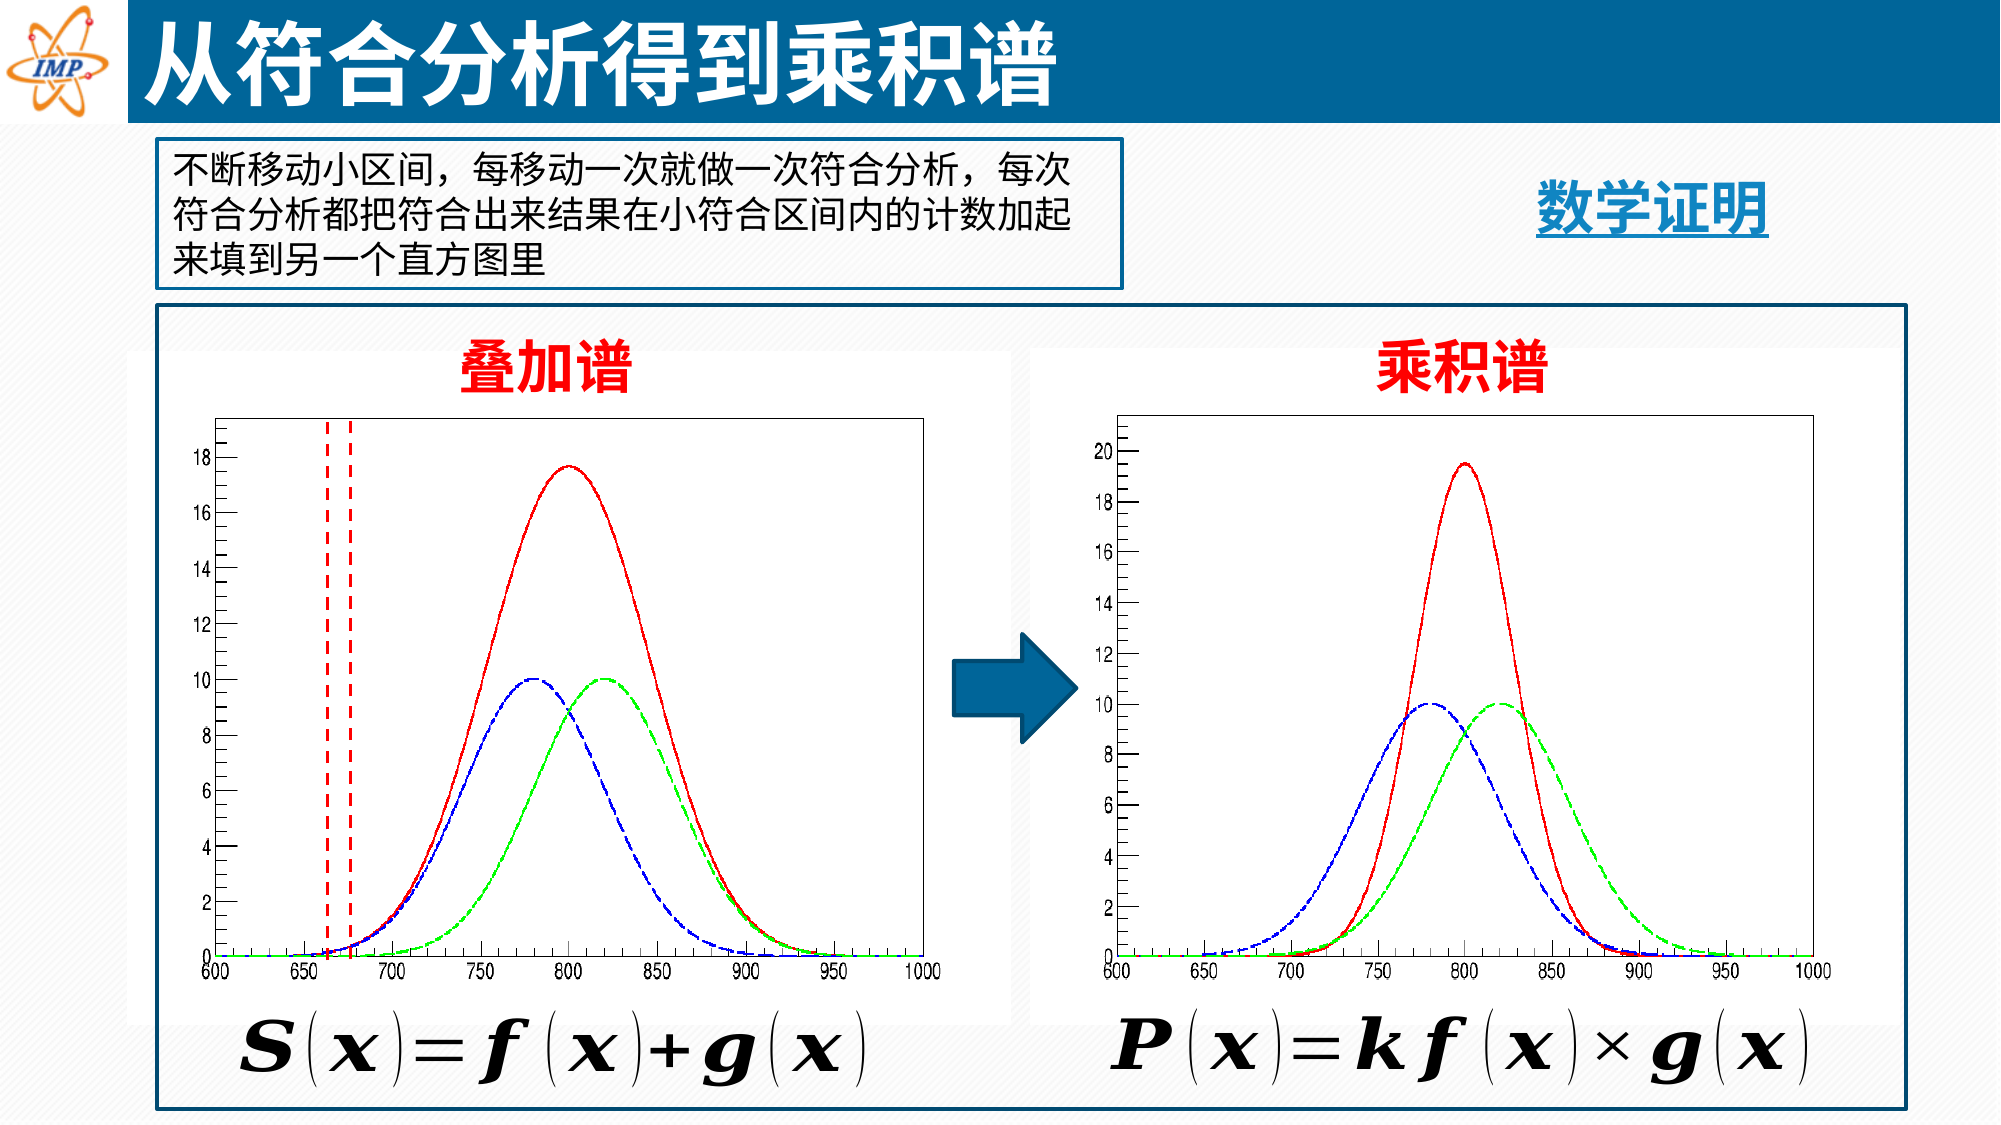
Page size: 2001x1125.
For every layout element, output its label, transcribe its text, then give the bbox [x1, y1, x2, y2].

text_box [155, 303, 1908, 1111]
text_box 从符合分析得到乘积谱 [127, 0, 1444, 164]
picture [0, 0, 2001, 1125]
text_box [327, 415, 351, 961]
text_box 不断移动小区间，每移动一次就做一次符合分析，每次符合分析都把符合出来结果在小符合区间内的计数加起来填到另一个直方图里 [157, 164, 1122, 289]
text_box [953, 348, 1900, 1090]
text_box 数学证明 [1521, 163, 1799, 249]
